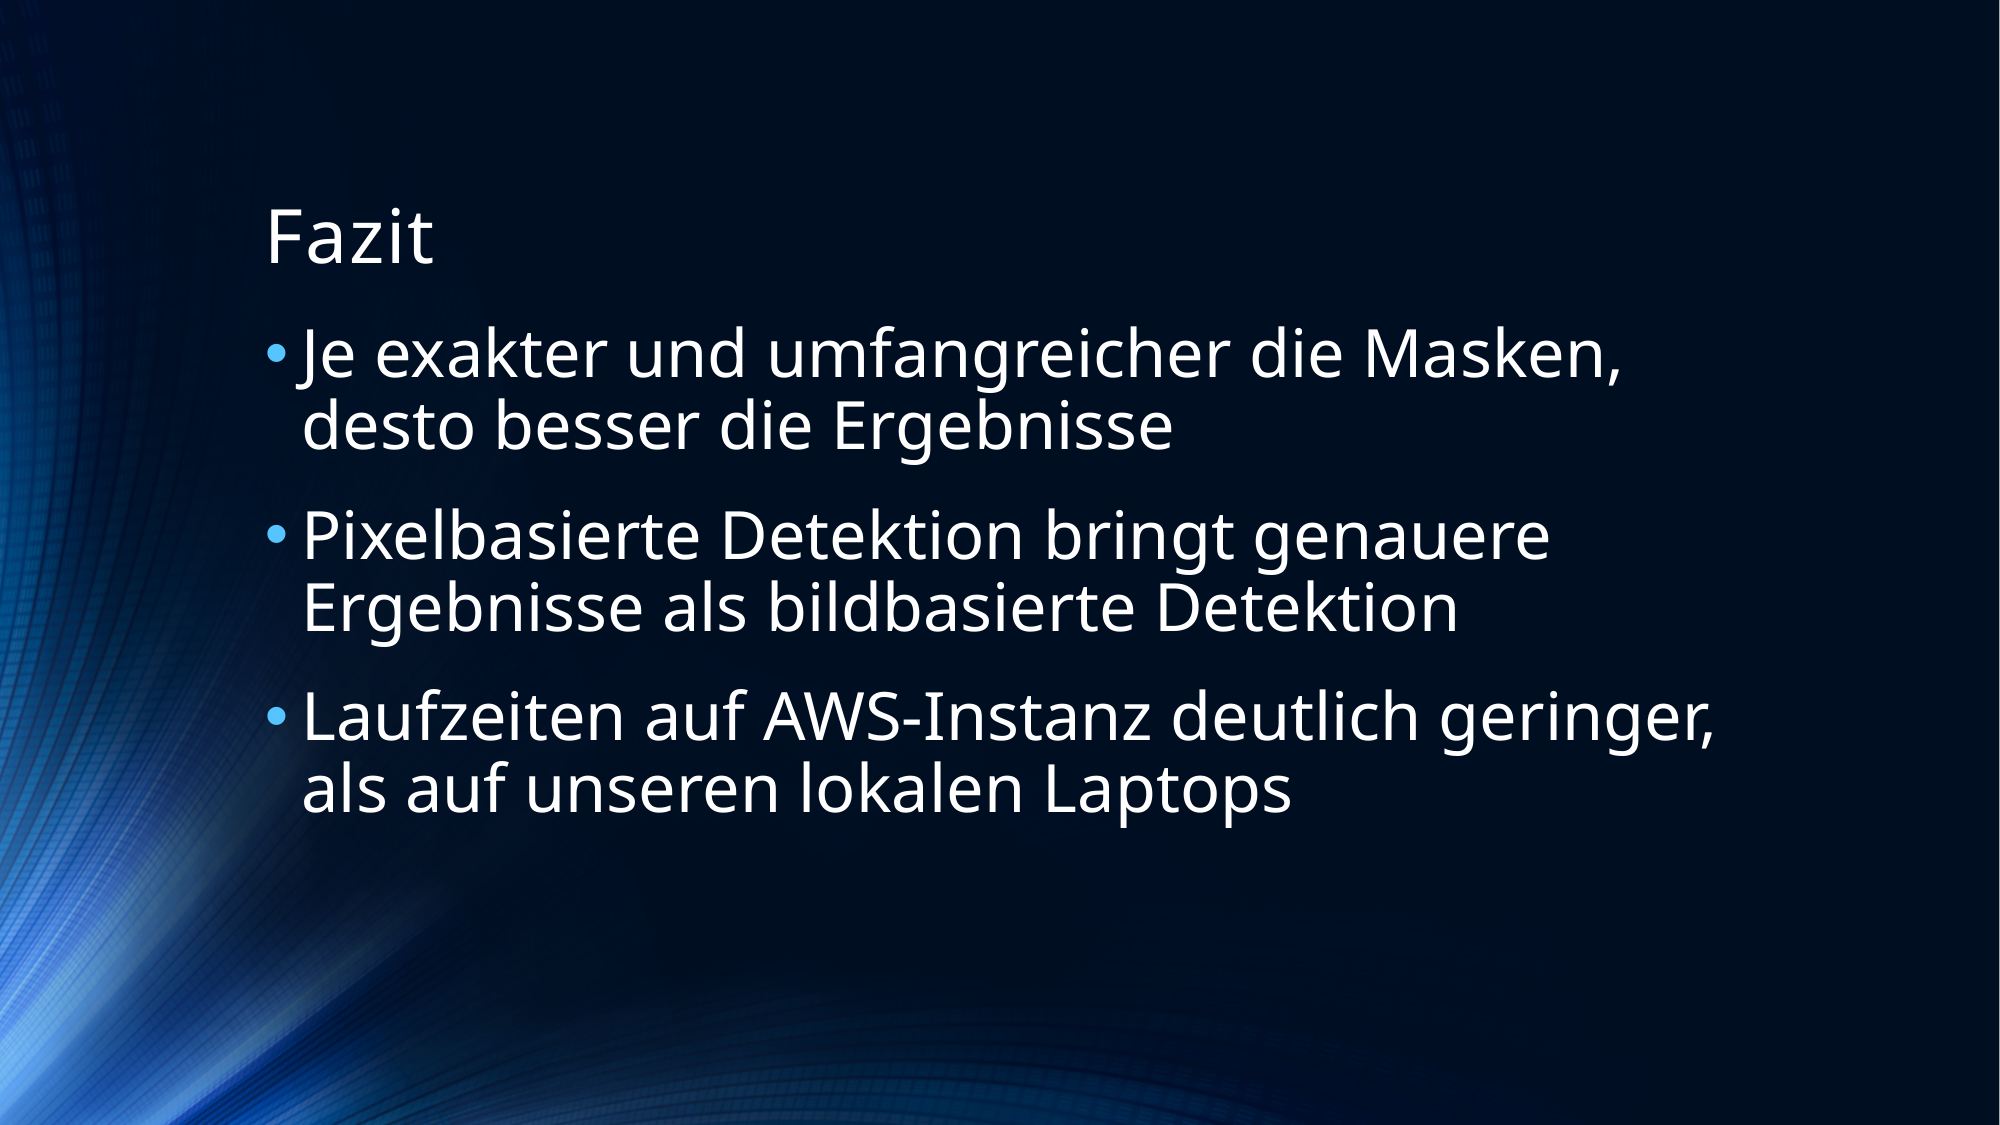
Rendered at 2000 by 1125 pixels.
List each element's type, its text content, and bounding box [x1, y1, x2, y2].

picture [0, 0, 2000, 1125]
title Fazit [249, 62, 1750, 288]
list Je exakter und umfangreicher die Masken, desto besser die Ergebnisse Pixelbasierte Detektion bringt genauere Ergebnisse als bildbasierte Detektion Laufzeiten auf AWS-Instanz deutlich geringer, als auf unseren lokalen Laptops [249, 312, 1749, 988]
